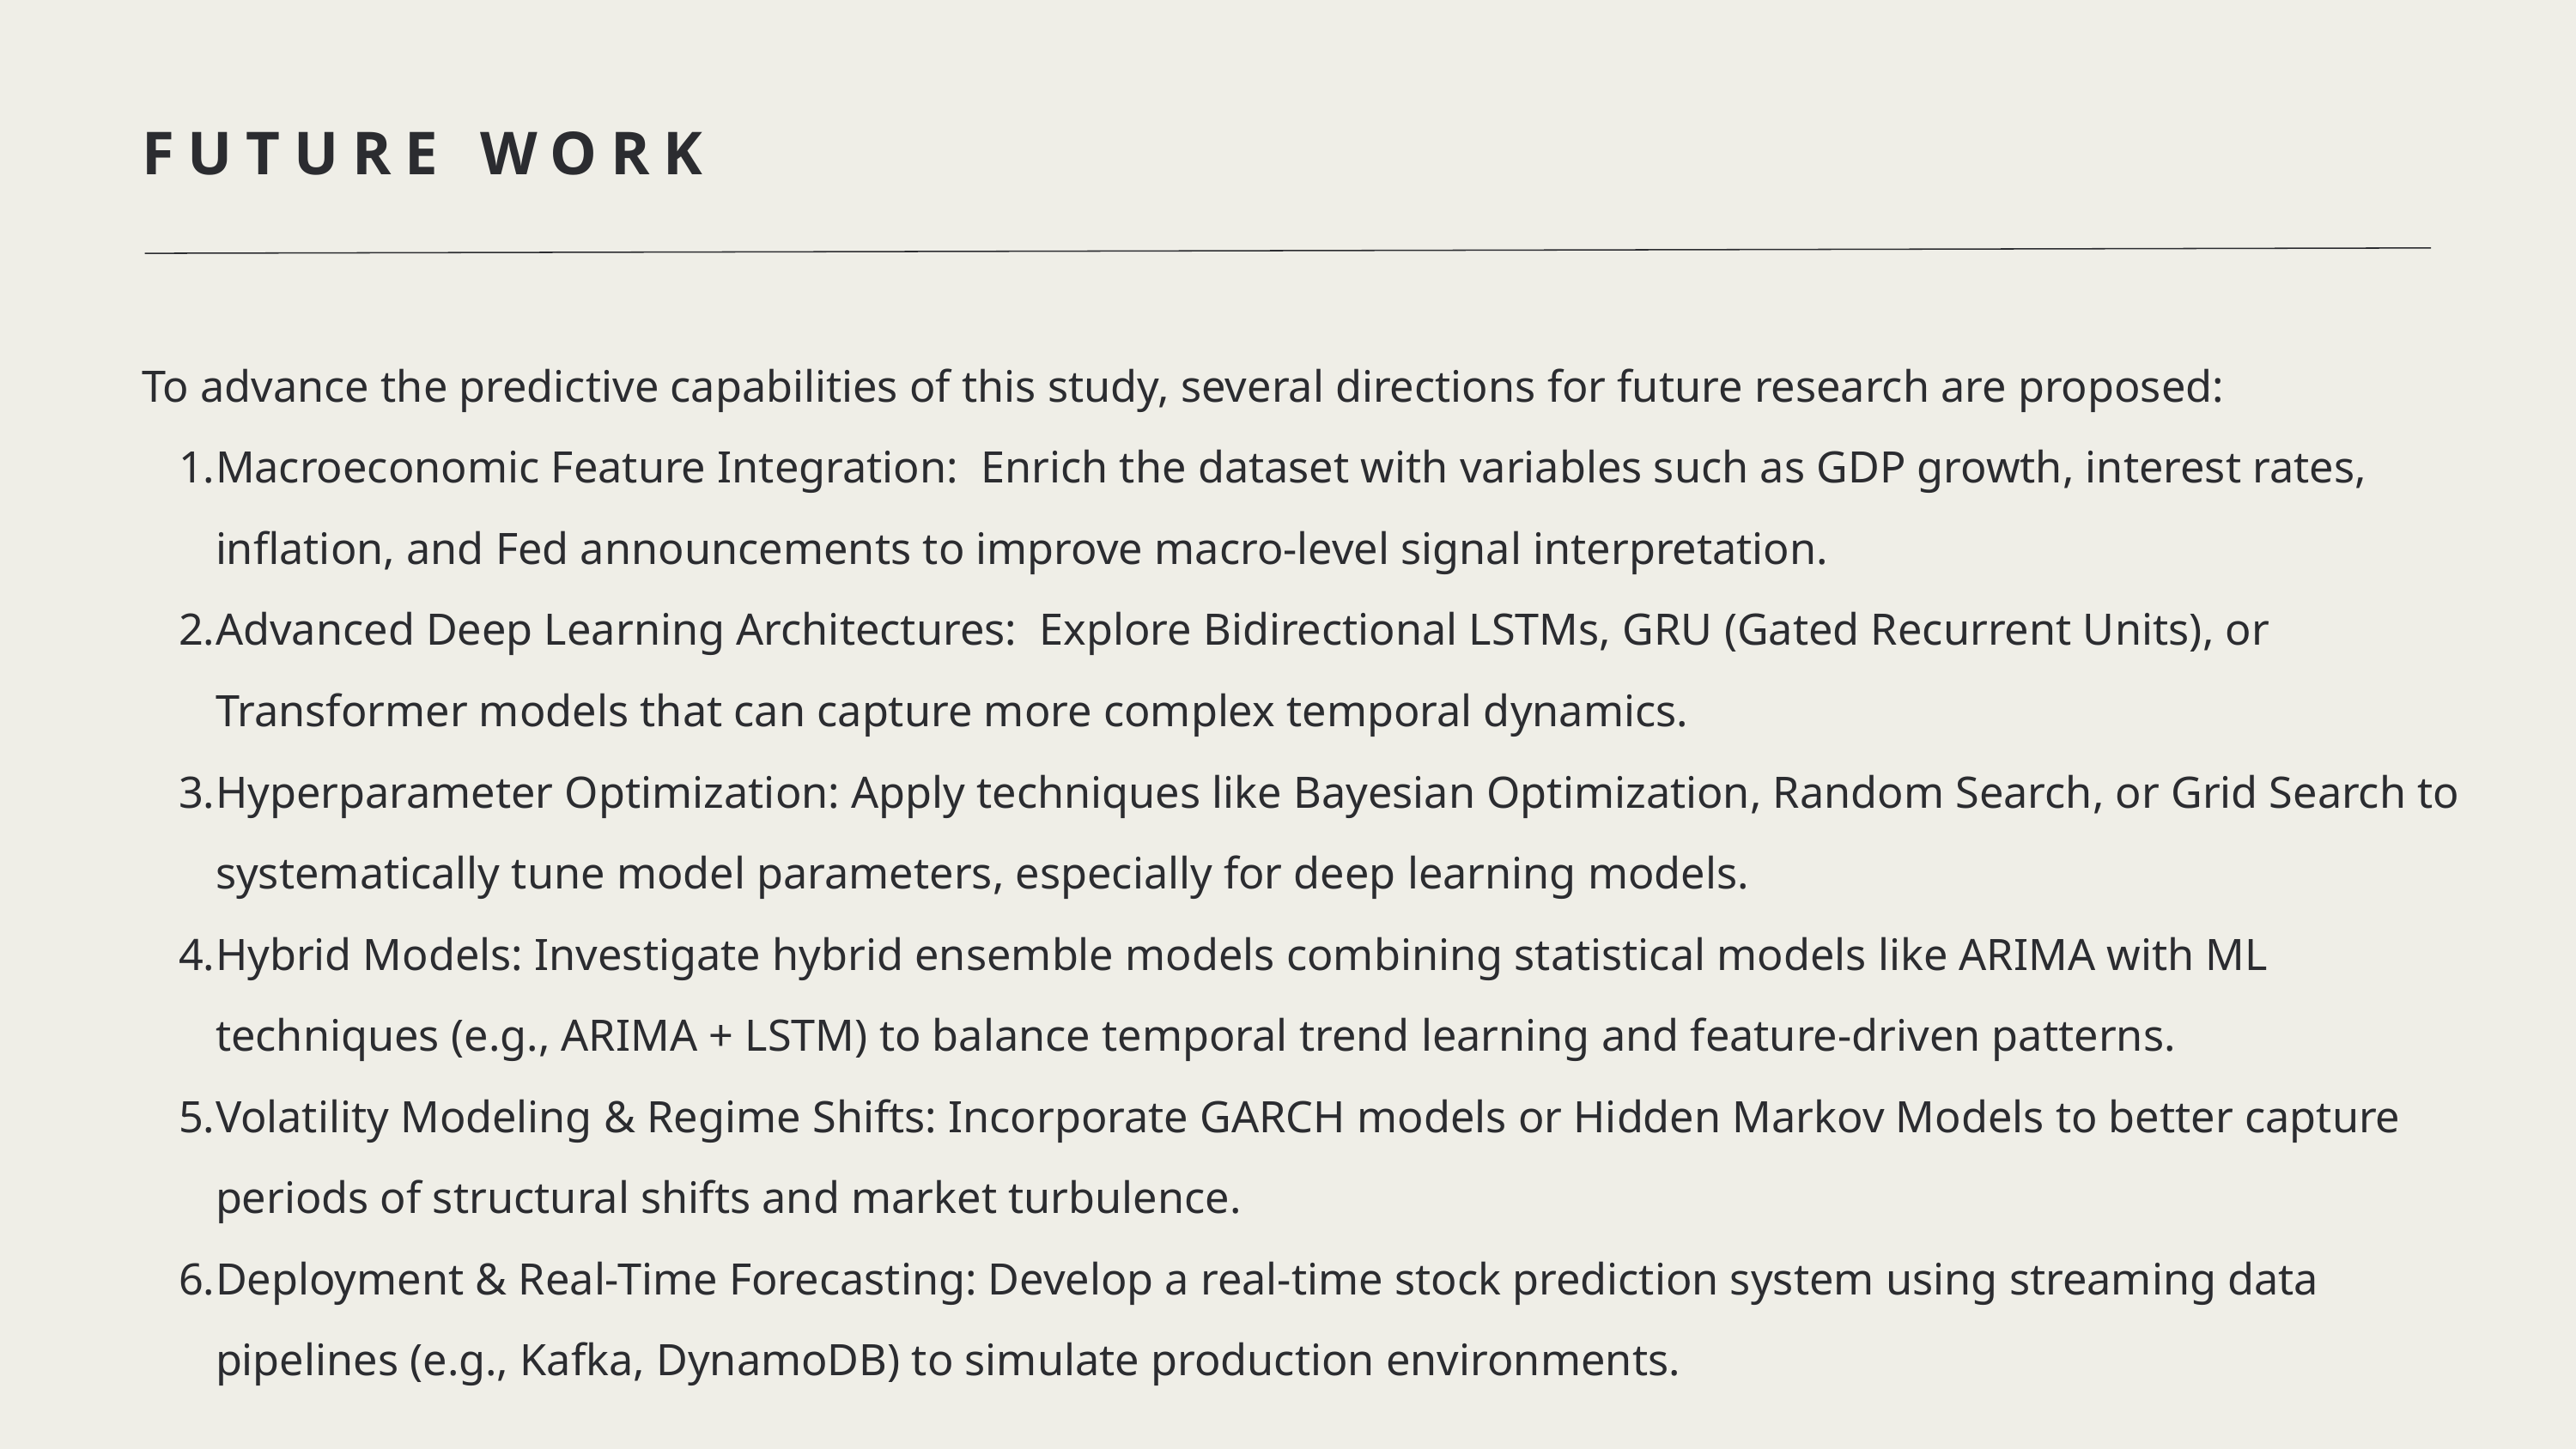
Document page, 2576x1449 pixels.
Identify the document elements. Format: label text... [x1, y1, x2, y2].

text_box FUTURE WORK [142, 103, 2428, 186]
text_box To advance the predictive capabilities of this study, several directions for future research are proposed: Macroeconomic Feature Integration: Enrich the dataset with variables such as GDP growth, interest rates, inflation, and Fed announcements to improve macro-level signal interpretation. Advanced Deep Learning Architectures: Explore Bidirectional LSTMs, GRU (Gated Recurrent Units), or Transformer models that can capture more complex temporal dynamics. Hyperparameter Optimization: Apply techniques like Bayesian Optimization, Random Search, or Grid Search to systematically tune model parameters, especially for deep learning models. Hybrid Models: Investigate hybrid ensemble models combining statistical models like ARIMA with ML techniques (e.g., ARIMA + LSTM) to balance temporal trend learning and feature-driven patterns. Volatility Modeling & Regime Shifts: Incorporate GARCH models or Hidden Markov Models to better capture periods of structural shifts and market turbulence. Deployment & Real-Time Forecasting: Develop a real-time stock prediction system using streaming data pipelines (e.g., Kafka, DynamoDB) to simulate production environments. [142, 329, 2500, 1449]
